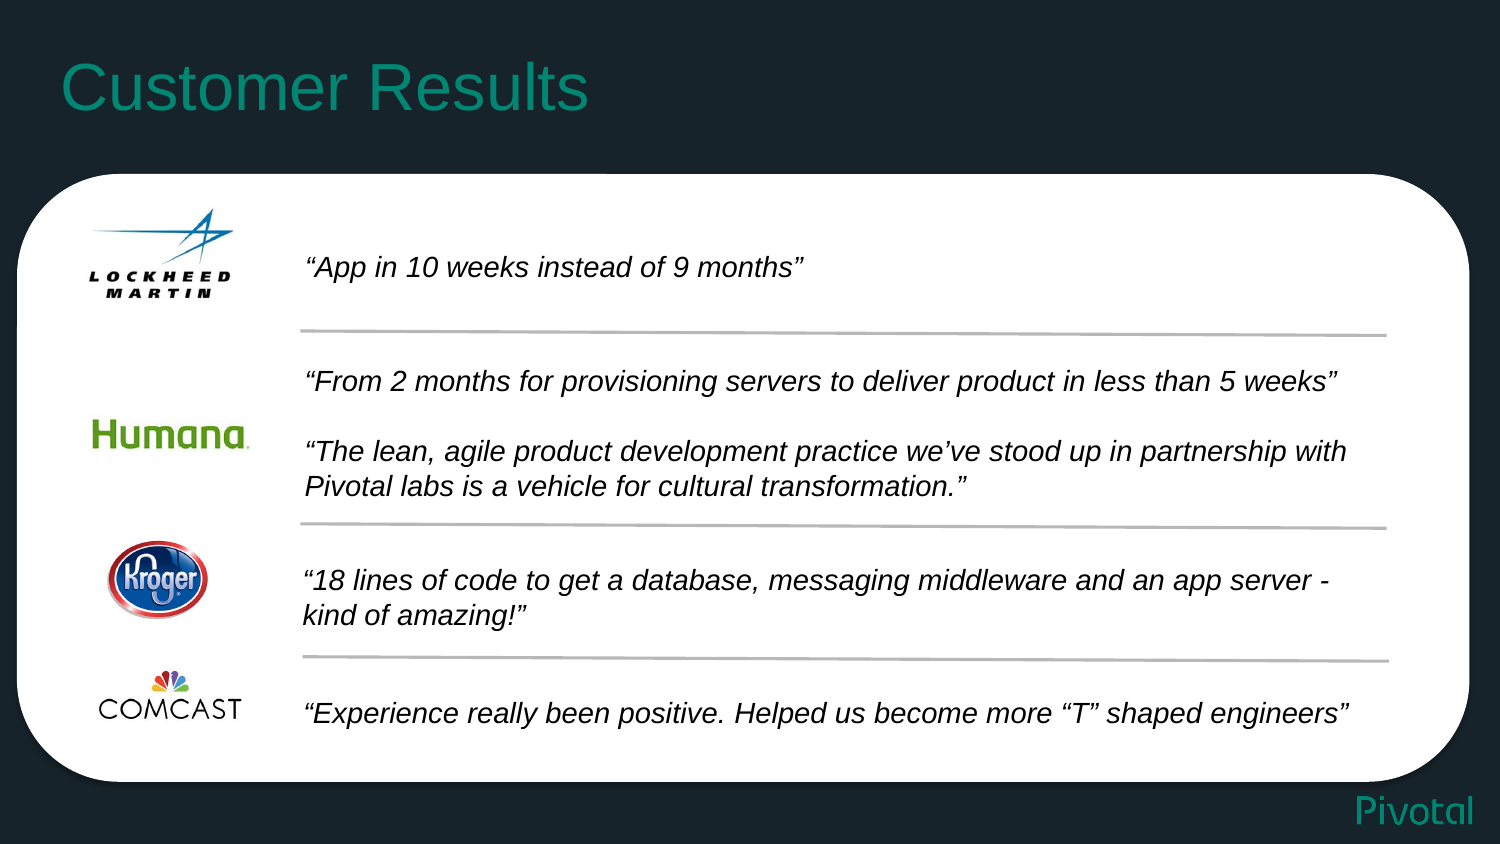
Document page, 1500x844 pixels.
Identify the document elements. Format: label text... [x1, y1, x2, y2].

title Customer Results [60, 53, 1440, 129]
picture [1357, 796, 1478, 825]
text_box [17, 174, 1469, 782]
